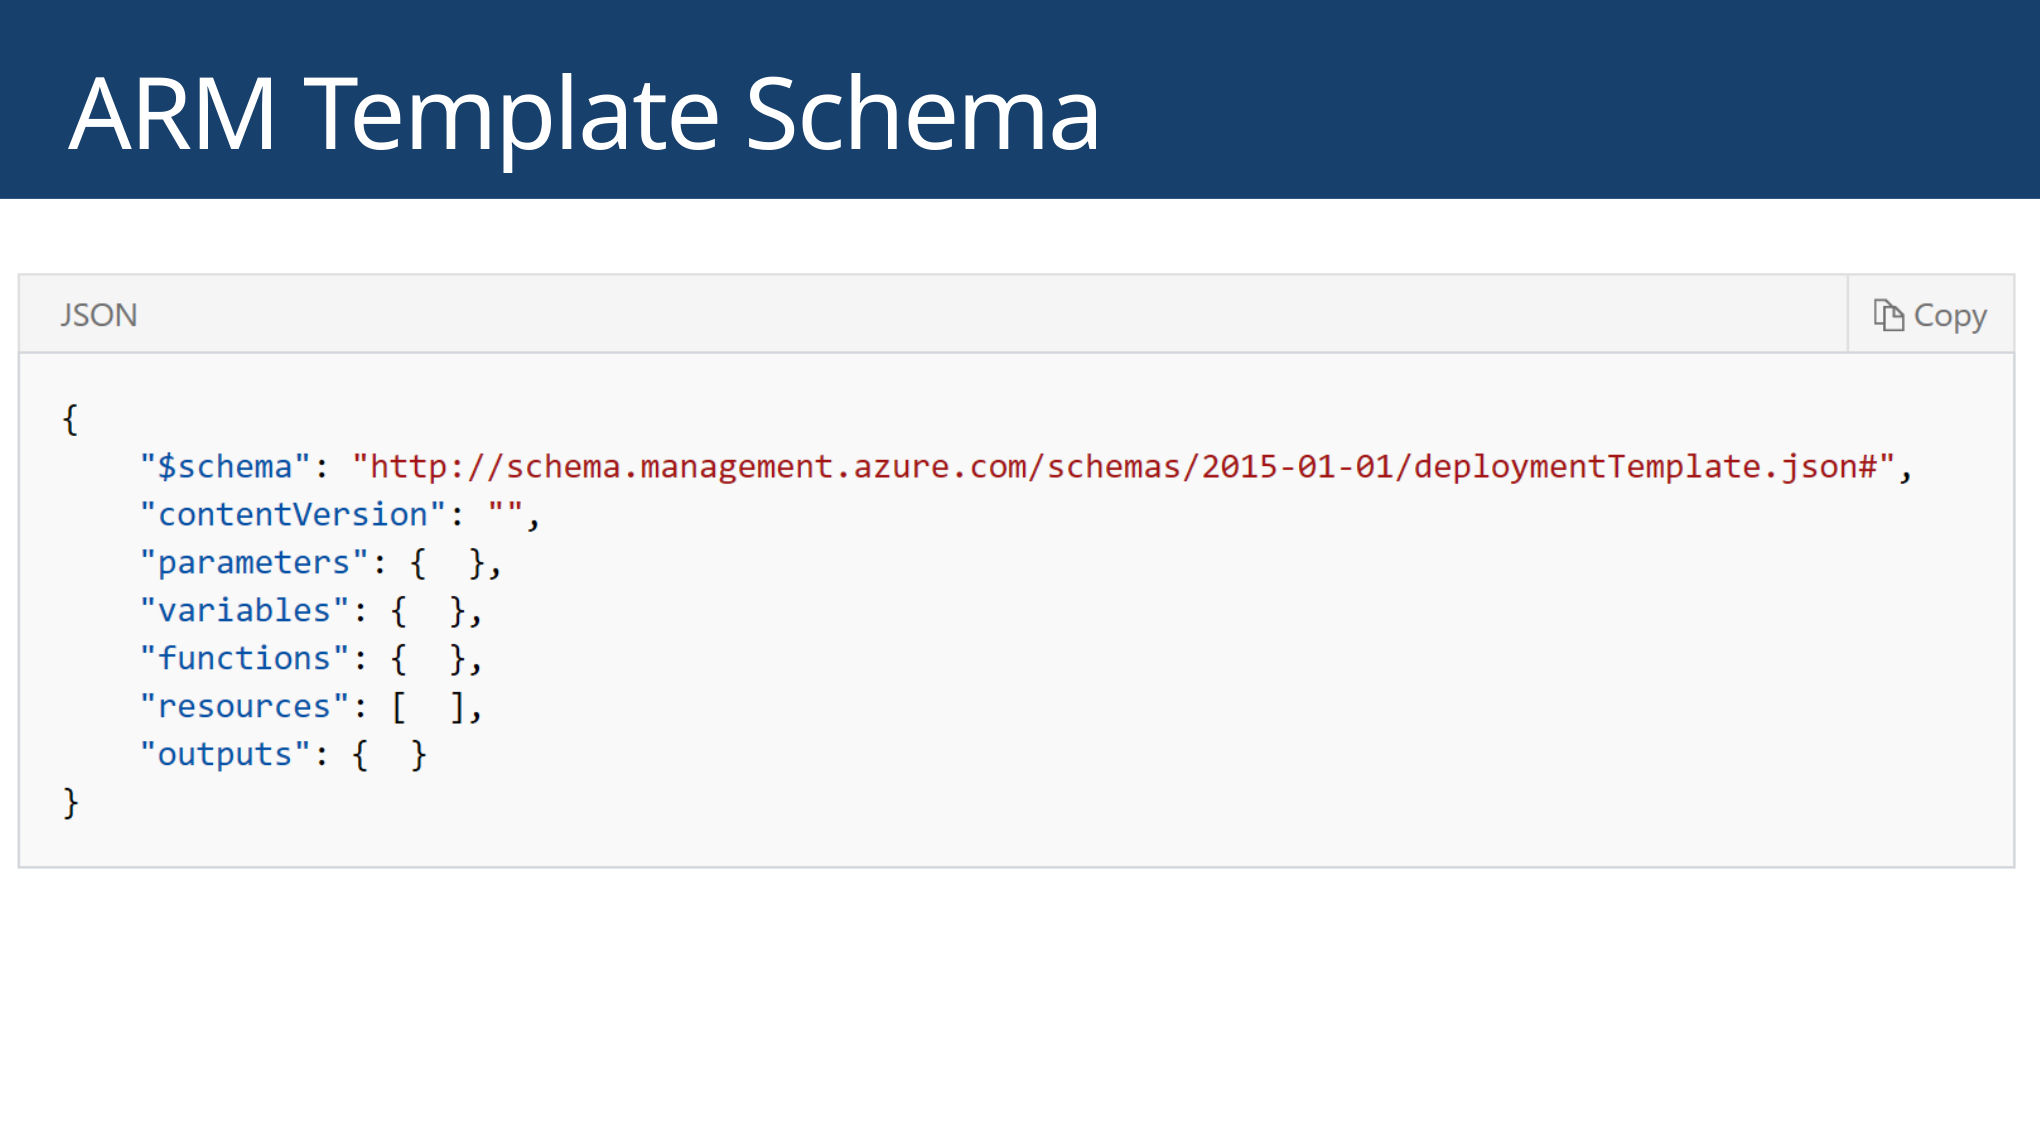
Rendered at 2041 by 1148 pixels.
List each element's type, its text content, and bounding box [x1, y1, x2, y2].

title ARM Template Schema [45, 48, 1996, 199]
picture [0, 248, 2041, 900]
